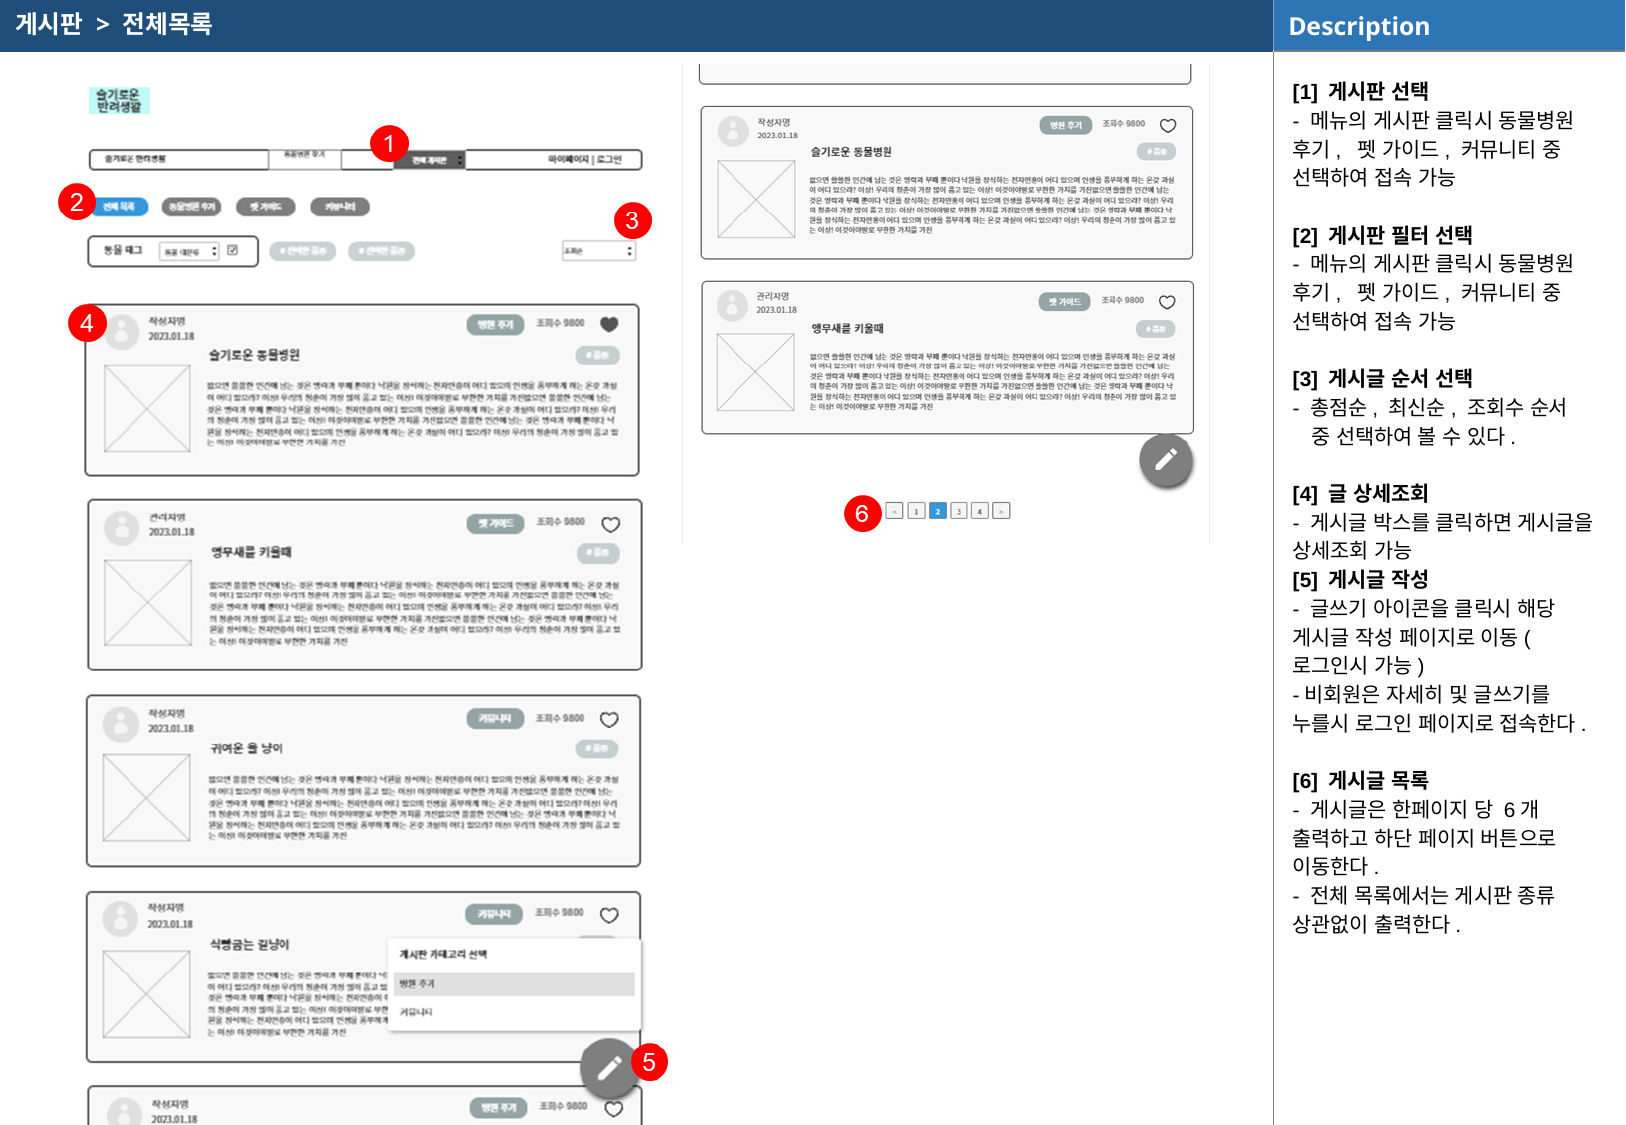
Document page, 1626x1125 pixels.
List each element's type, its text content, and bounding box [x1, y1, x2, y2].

list 게시판 > 전체목록 [0, 0, 1238, 52]
text_box [1] 게시판 선택 - 메뉴의 게시판 클릭시 동물병원 후기, 펫 가이드, 커뮤니티 중 선택하여 접속 가능 [2] 게시판 필터 선택 - 메뉴의 게시판 클릭시 동물병원 후기, 펫 가이드, 커뮤니티 중 선택하여 접속 가능 [3] 게시글 순서 선택 - 총점순, 최신순, 조회수 순서 중 선택하여 볼 수 있다. [4] 글 상세조회 - 게시글 박스를 클릭하면 게시글을 상세조회 가능 [5] 게시글 작성 - 글쓰기 아이콘을 클릭시 해당 게시글 작성 페이지로 이동(로그인시 가능) -비회원은 자세히 및 글쓰기를 누를시 로그인 페이지로 접속한다. [6] 게시글 목록 - 게시글은 한페이지 당 6개 출력하고 하단 페이지 버튼으로 이동한다. - 전체 목록에서는 게시판 종류 상관없이 출력한다. [1277, 60, 1617, 952]
picture [54, 59, 1231, 1125]
